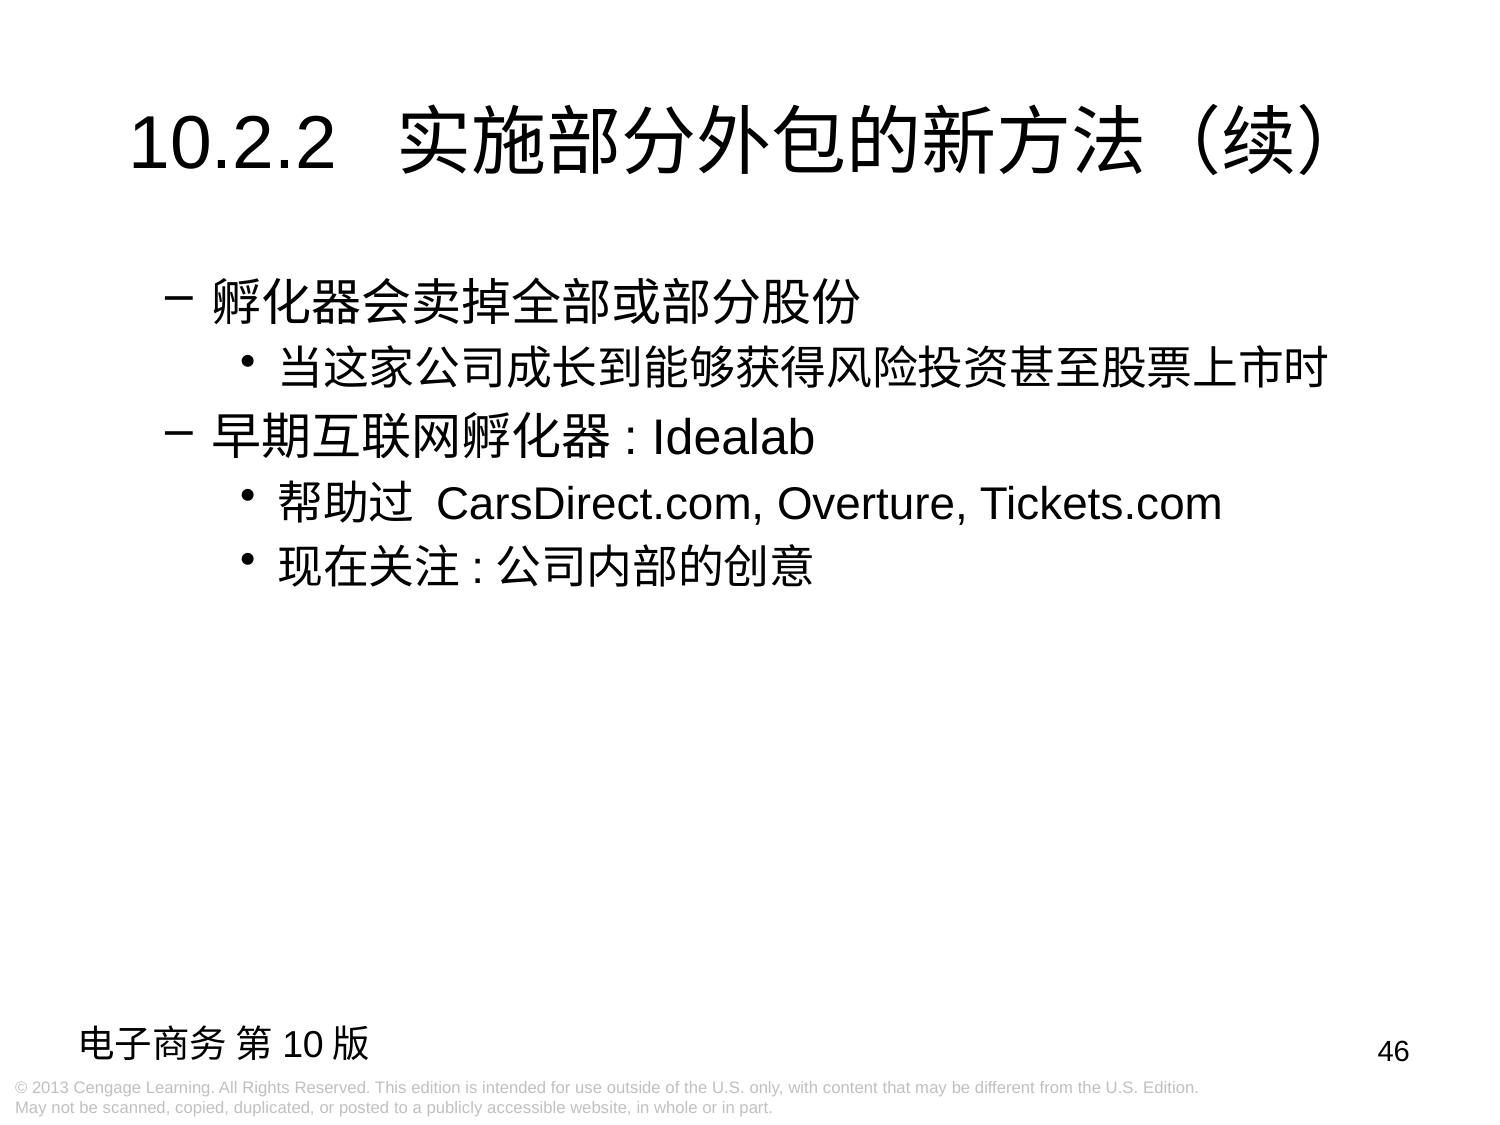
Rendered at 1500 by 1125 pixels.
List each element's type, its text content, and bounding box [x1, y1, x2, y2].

list 孵化器会卖掉全部或部分股份 当这家公司成长到能够获得风险投资甚至股票上市时 早期互联网孵化器: Idealab 帮助过 CarsDirect.com, Overture, Tickets.com 现在关注:公司内部的创意 [75, 262, 1425, 1005]
title 10.2.2 实施部分外包的新方法（续） [75, 45, 1425, 233]
slide_number 46 [1074, 1024, 1426, 1103]
